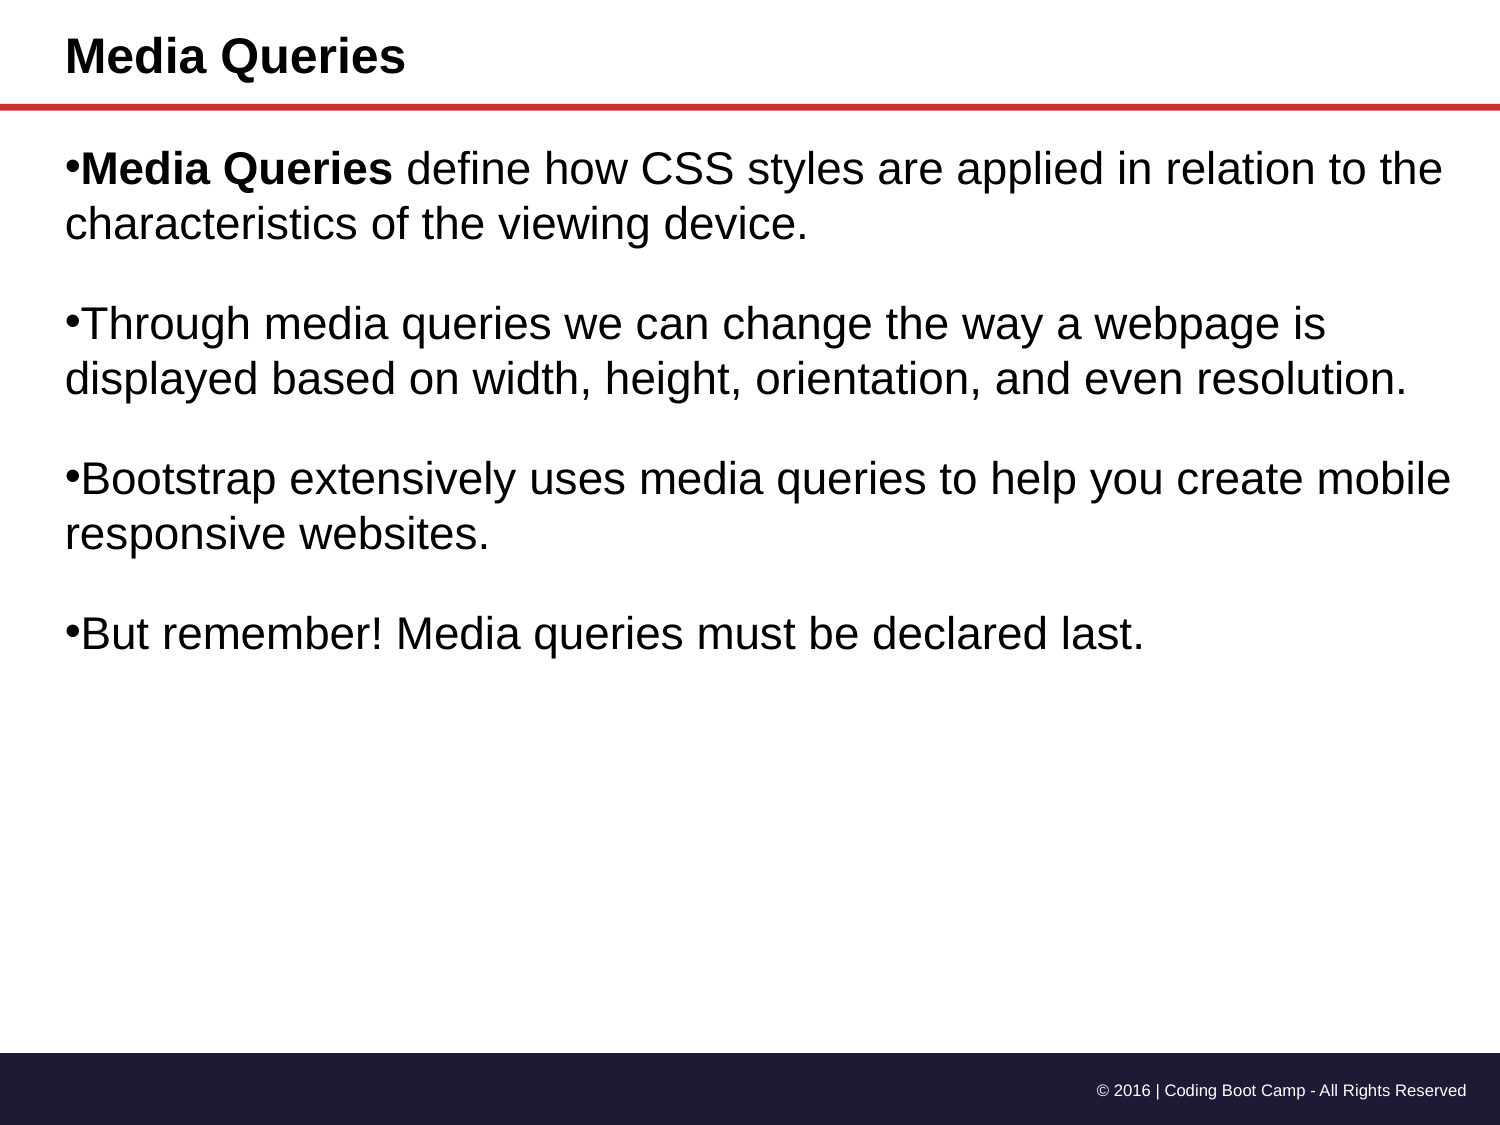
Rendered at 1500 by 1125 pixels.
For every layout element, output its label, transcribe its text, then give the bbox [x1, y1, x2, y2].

text_box Media Queries define how CSS styles are applied in relation to the characteristics of the viewing device. Through media queries we can change the way a webpage is displayed based on width, height, orientation, and even resolution. Bootstrap extensively uses media queries to help you create mobile responsive websites. But remember! Media queries must be declared last. [50, 130, 1475, 844]
text_box Media Queries [50, 16, 888, 91]
